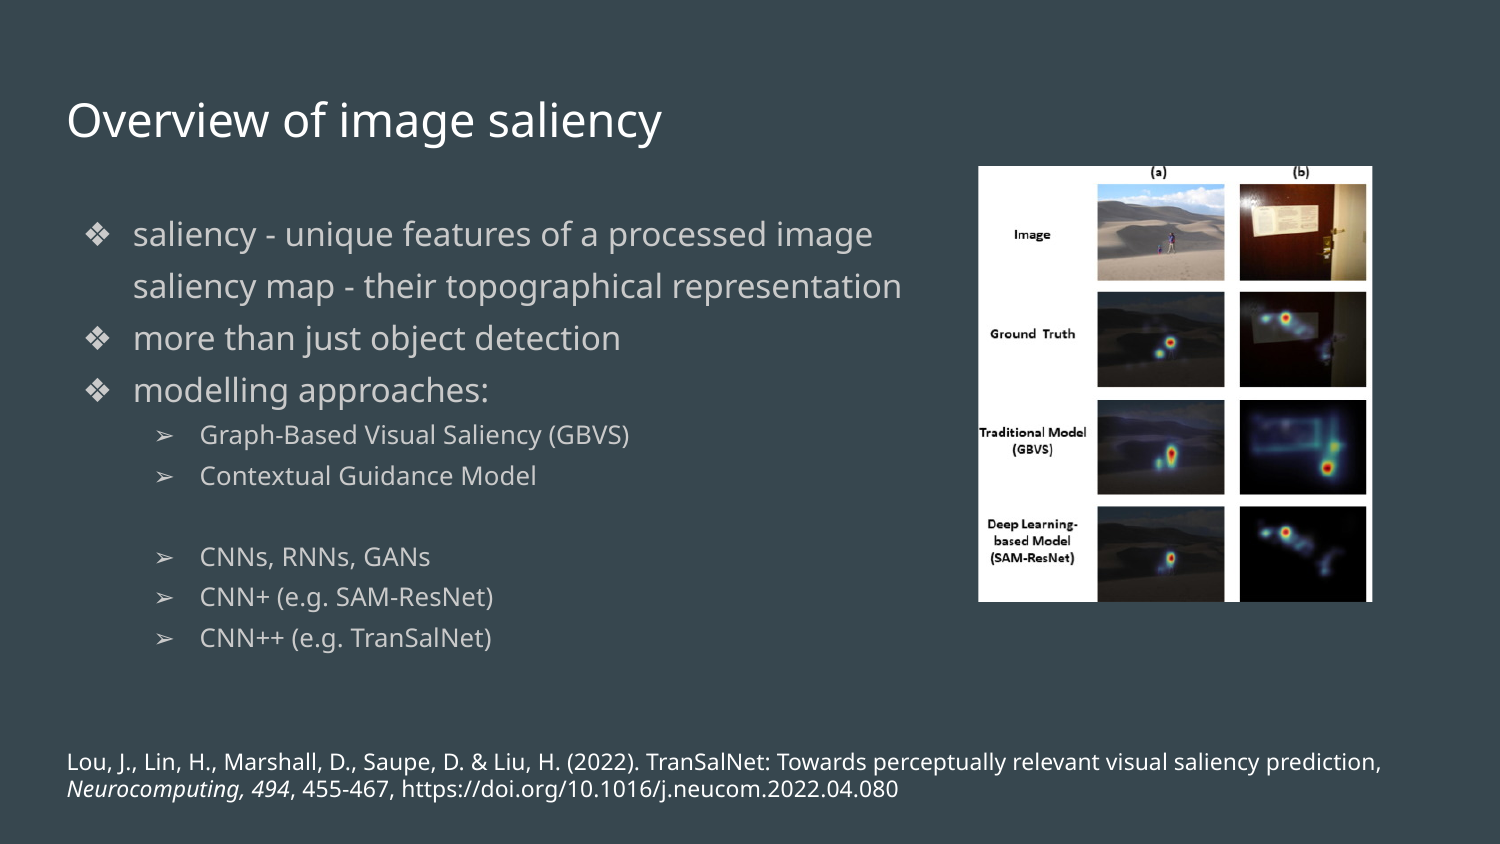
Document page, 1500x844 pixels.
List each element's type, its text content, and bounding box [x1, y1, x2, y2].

text_box Lou, J., Lin, H., Marshall, D., Saupe, D. & Liu, H. (2022). TranSalNet: Towards perceptually relevant visual saliency prediction, Neurocomputing, 494, 455-467, https://doi.org/10.1016/j.neucom.2022.04.080 [51, 731, 1449, 832]
picture [978, 166, 1373, 602]
title Overview of image saliency [51, 72, 1449, 167]
list saliency - unique features of a processed image saliency map - their topographical representation more than just object detection modelling approaches: Graph-Based Visual Saliency (GBVS) Contextual Guidance Model CNNs, RNNs, GANs CNN+ (e.g. SAM-ResNet) CNN++ (e.g. TranSalNet) [51, 189, 1449, 675]
